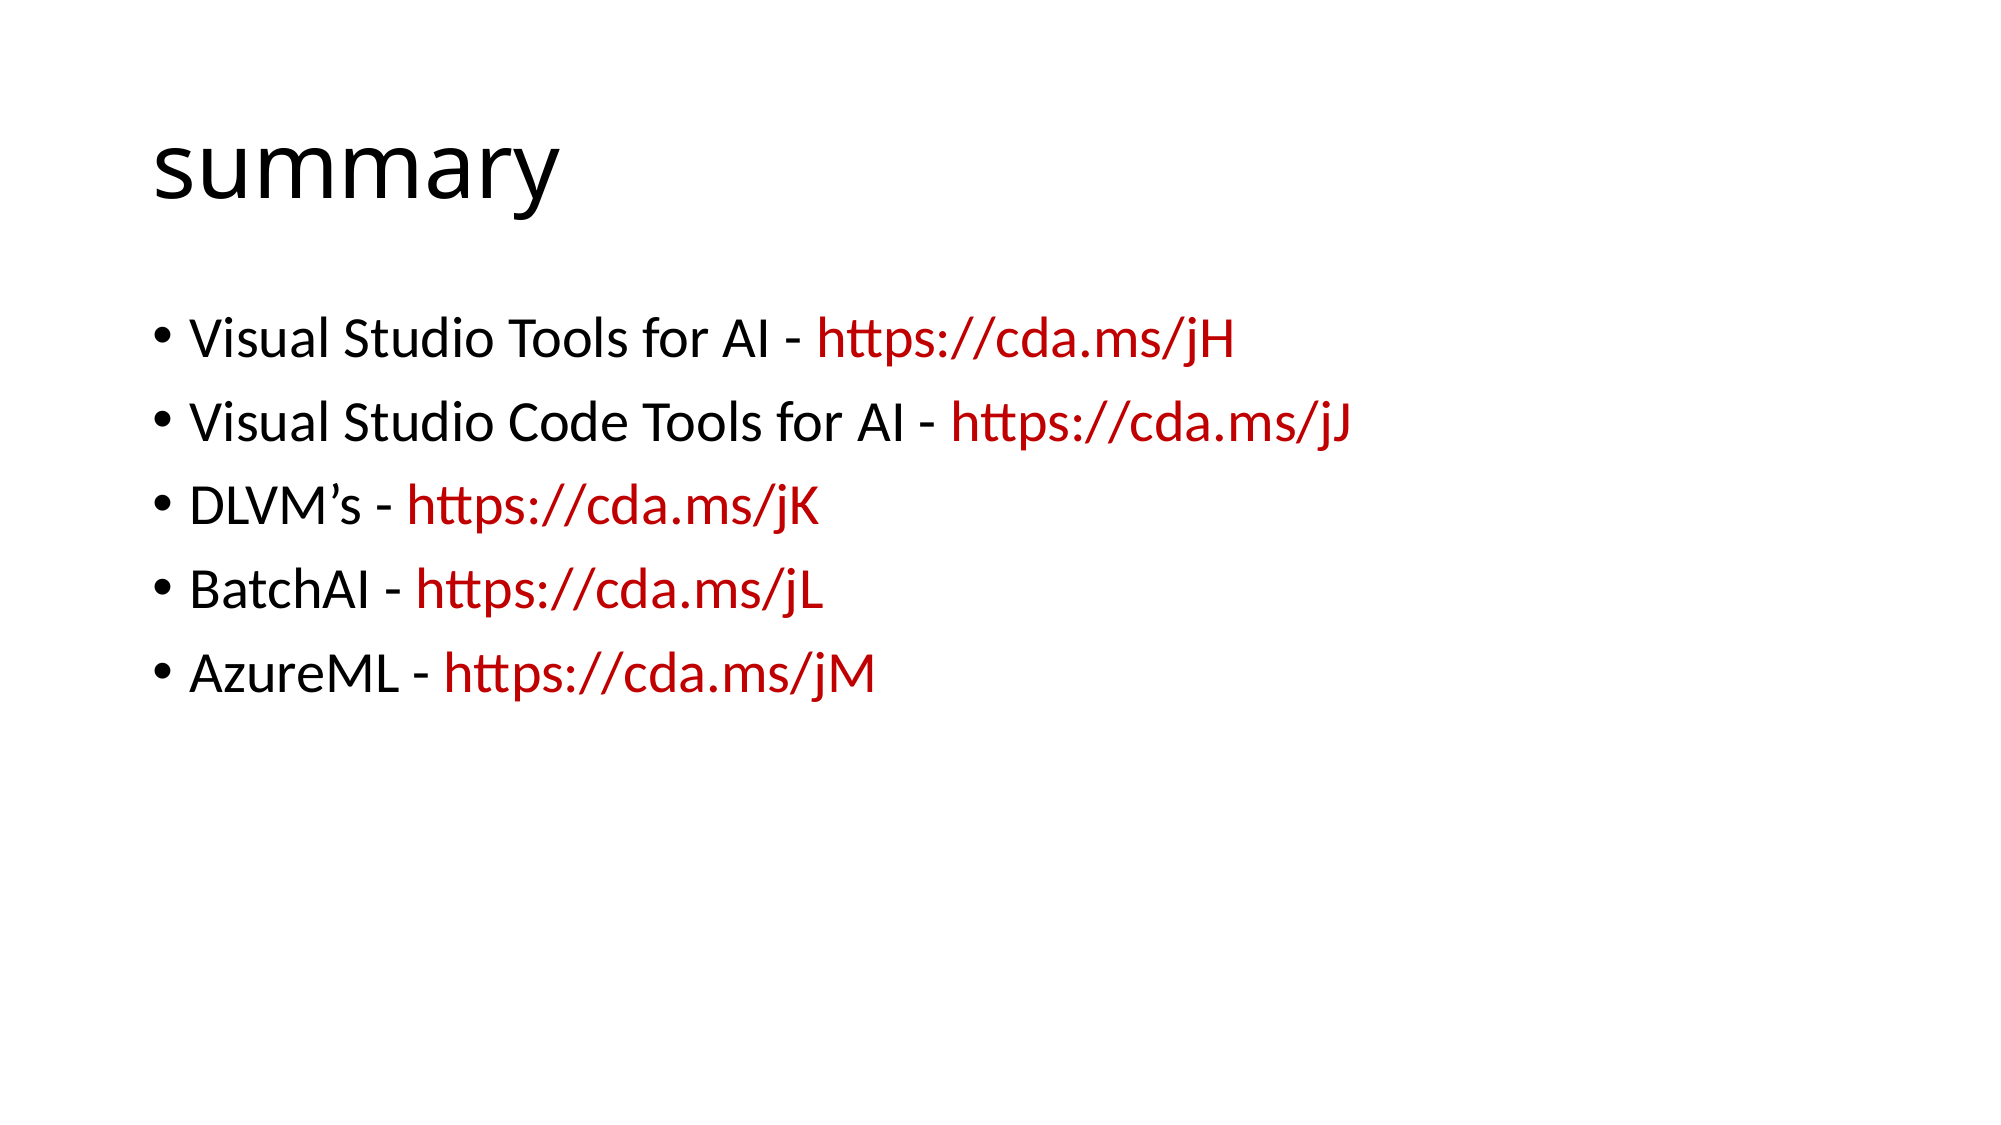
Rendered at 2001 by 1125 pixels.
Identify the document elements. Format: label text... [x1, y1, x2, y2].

list Visual Studio Tools for AI - https://cda.ms/jH Visual Studio Code Tools for AI - https://cda.ms/jJ DLVM’s - https://cda.ms/jK BatchAI - https://cda.ms/jL AzureML - https://cda.ms/jM [137, 299, 1863, 1014]
title summary [137, 59, 1863, 278]
